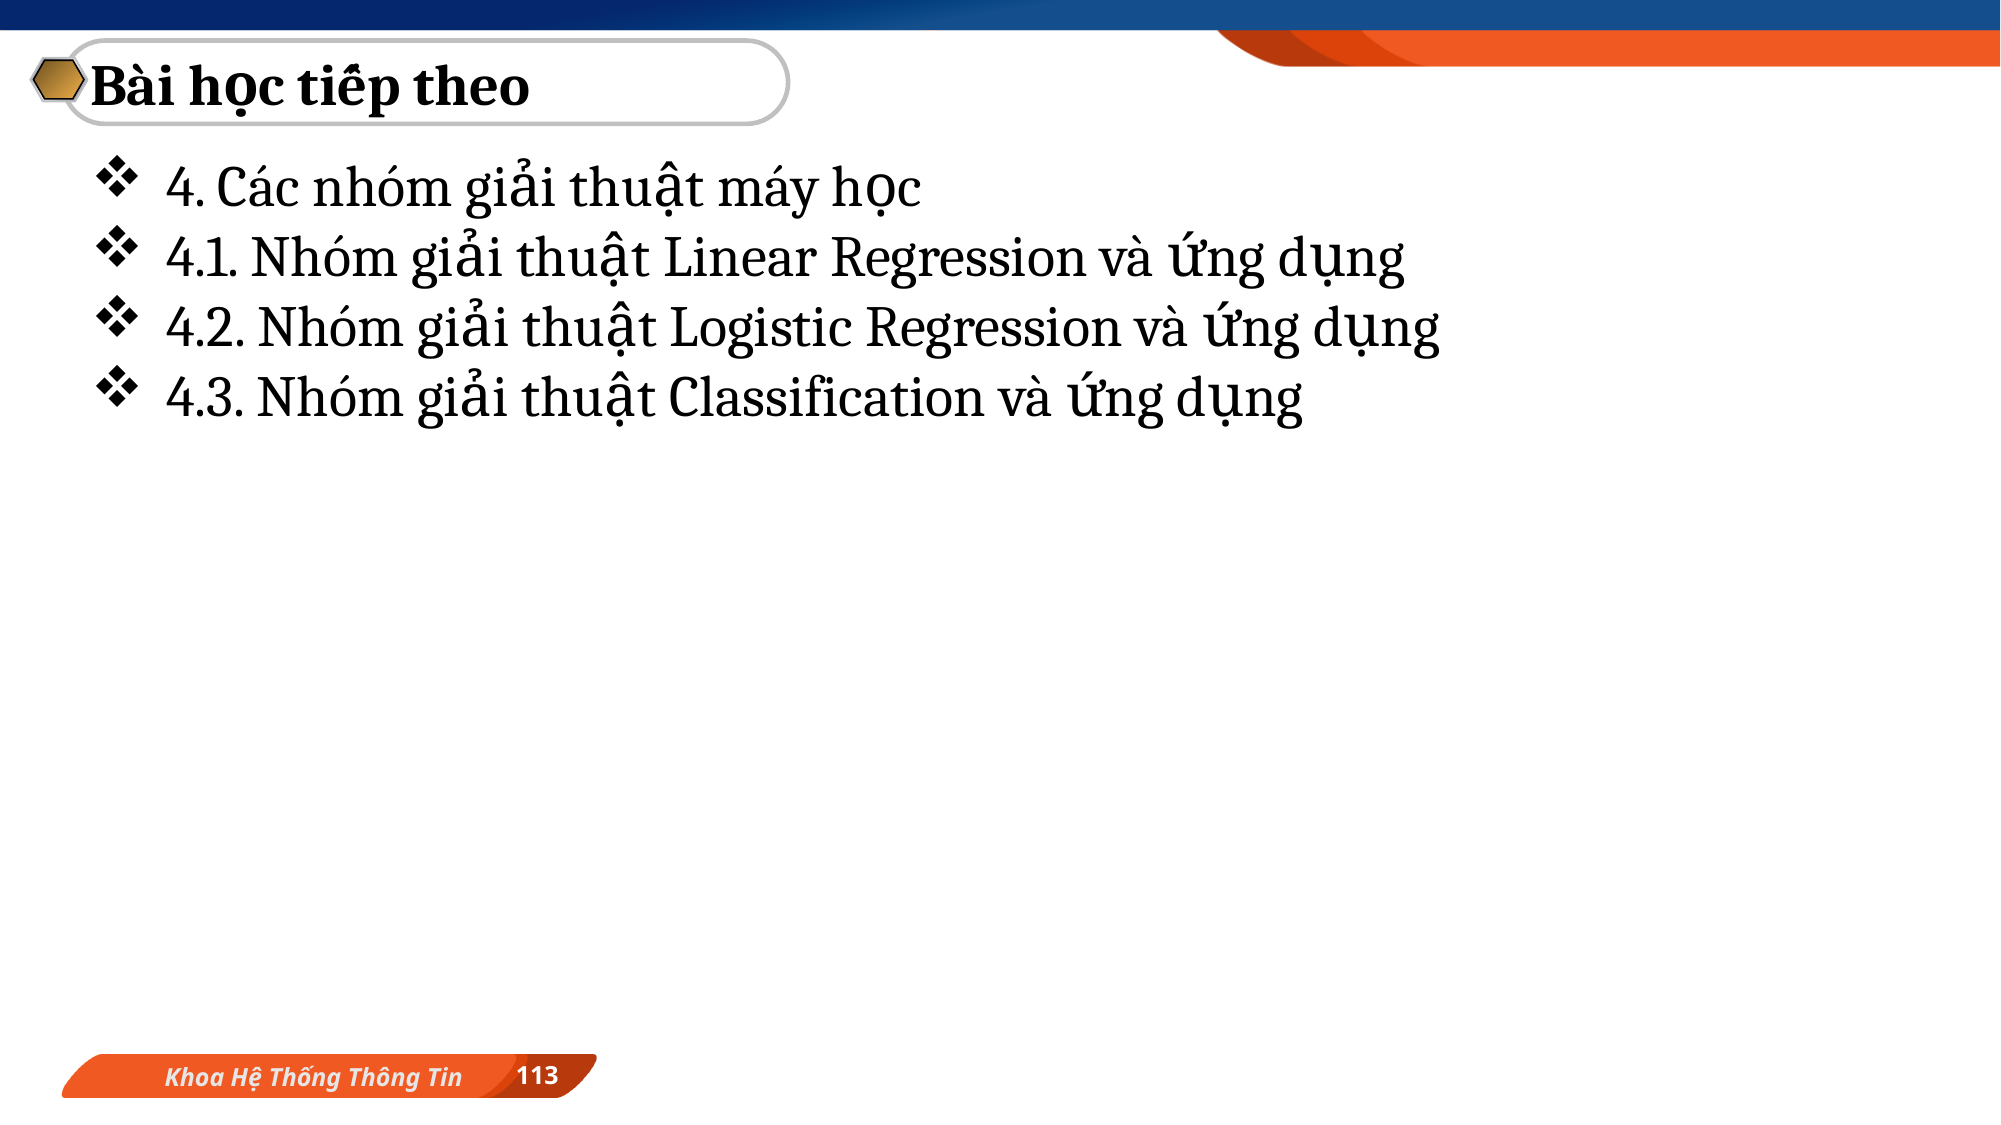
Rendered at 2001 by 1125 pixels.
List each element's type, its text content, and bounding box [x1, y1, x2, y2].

text_box 4. Các nhóm giải thuật máy học 4.1. Nhóm giải thuật Linear Regression và ứng dụng 4.2. Nhóm giải thuật Logistic Regression và ứng dụng 4.3. Nhóm giải thuật Classification và ứng dụng [76, 140, 1937, 436]
picture [34, 1017, 624, 1125]
picture [0, 0, 2001, 71]
footer Khoa Hệ Thống Thông Tin [119, 1054, 493, 1098]
slide_number 113 [493, 1046, 574, 1106]
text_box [29, 40, 789, 125]
